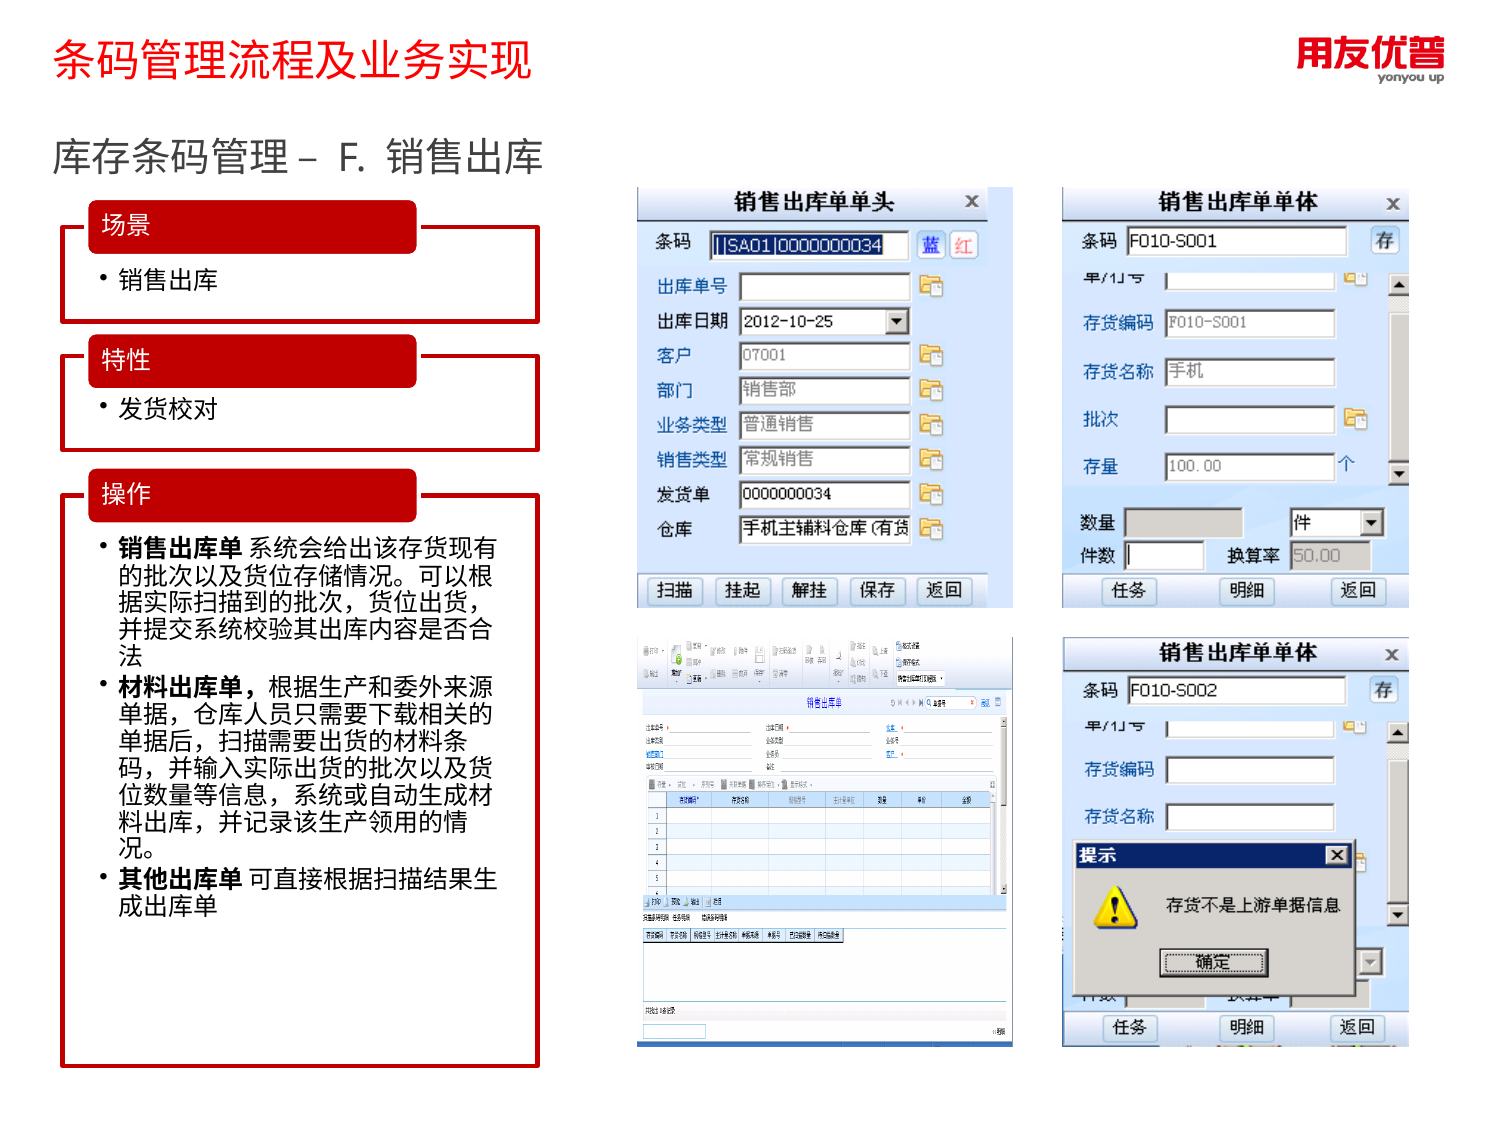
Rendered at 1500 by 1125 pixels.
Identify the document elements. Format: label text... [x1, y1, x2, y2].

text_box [62, 188, 538, 1076]
picture [637, 187, 1013, 608]
text_box 条码管理流程及业务实现 [37, 24, 938, 95]
picture [1279, 24, 1463, 95]
picture [1062, 187, 1409, 608]
picture [637, 637, 1013, 1047]
picture [1062, 637, 1409, 1047]
text_box 库存条码管理 – F. 销售出库 [37, 124, 763, 188]
